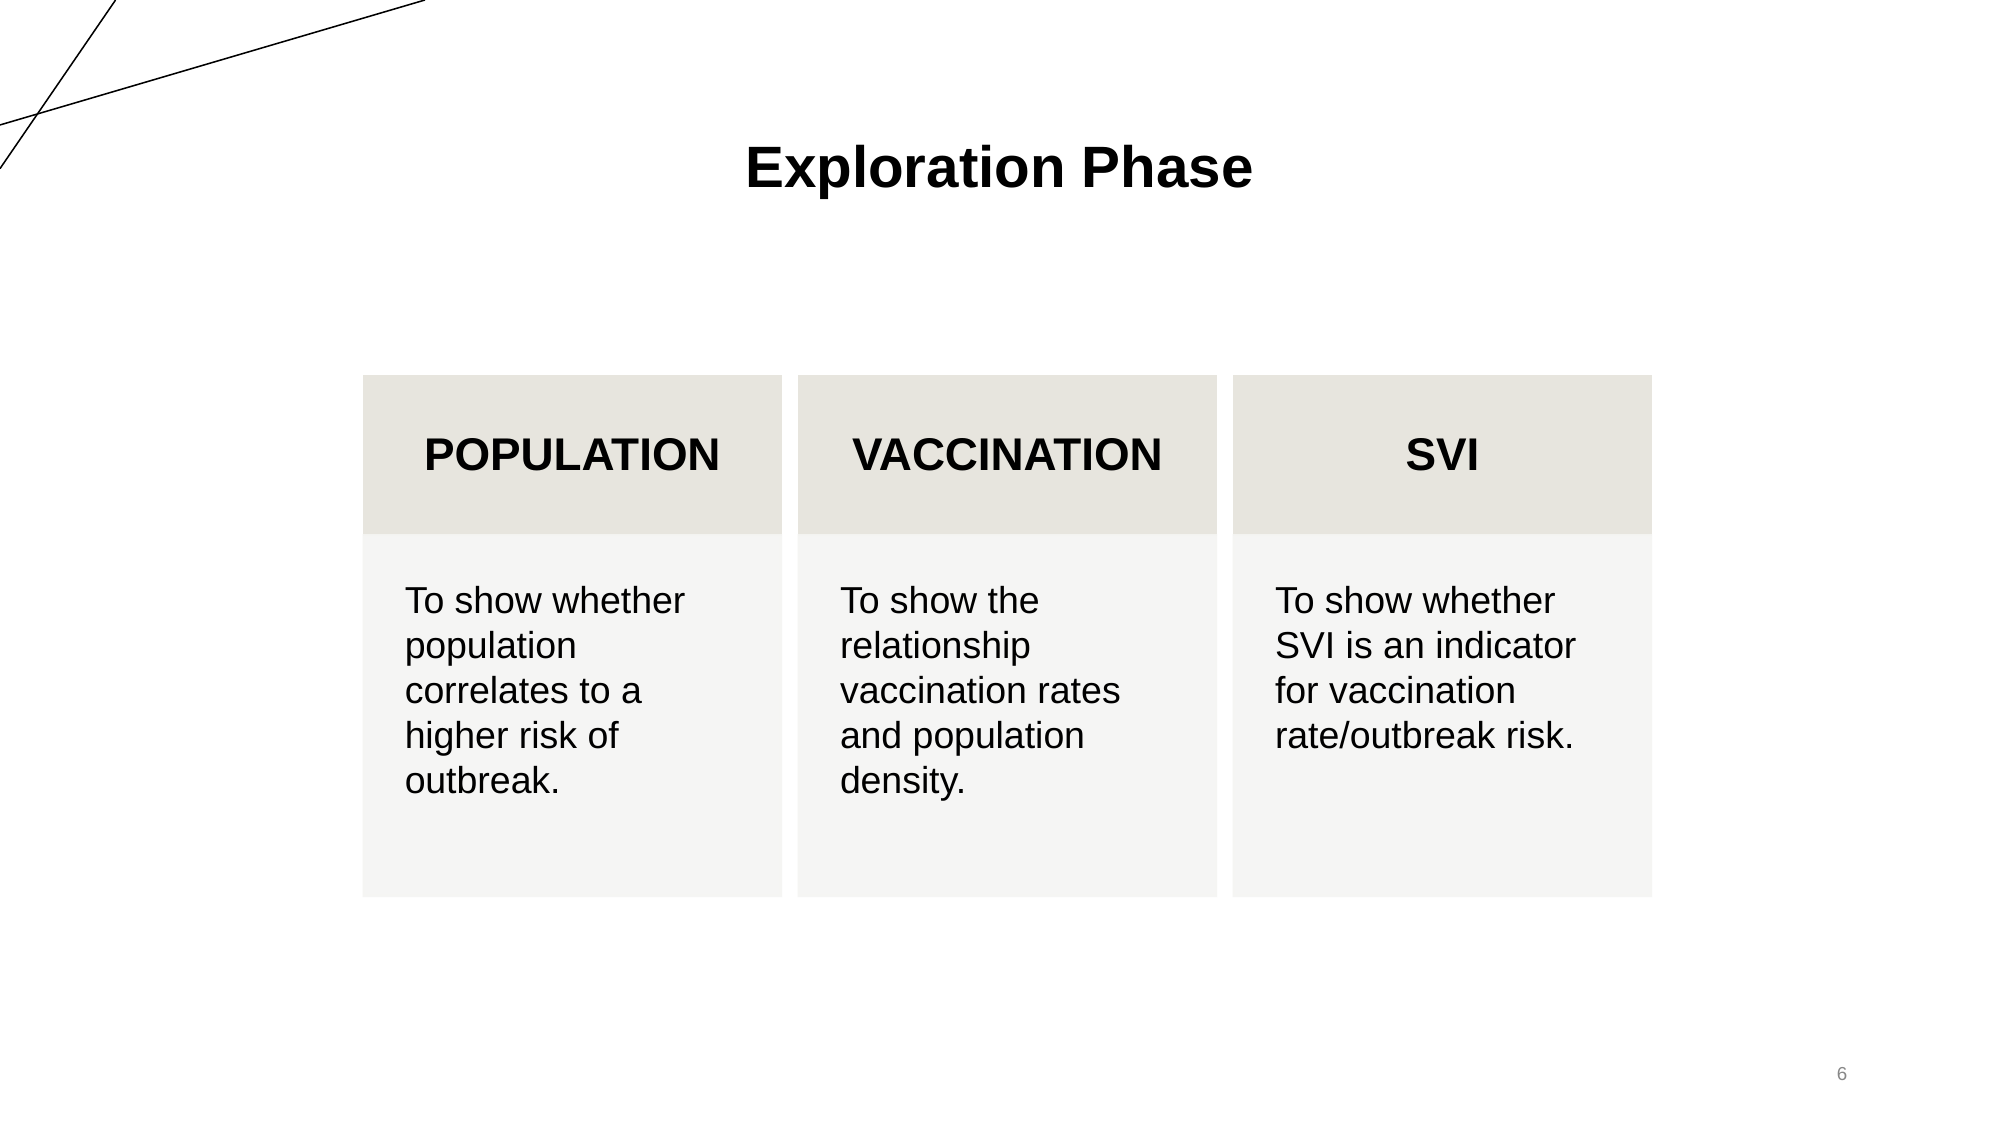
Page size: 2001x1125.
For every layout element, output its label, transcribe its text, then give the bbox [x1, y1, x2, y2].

title Exploration Phase [137, 59, 1863, 278]
text_box To show whether population correlates to a higher risk of outbreak. [363, 535, 782, 1086]
text_box VACCINATION [798, 376, 1217, 535]
text_box SVI [1233, 376, 1652, 535]
text_box POPULATION [363, 376, 782, 535]
slide_number ‹#› [1412, 1042, 1863, 1103]
text_box To show whether SVI is an indicator for vaccination rate/outbreak risk. [1233, 535, 1652, 896]
text_box To show the relationship vaccination rates and population density. [798, 535, 1217, 896]
